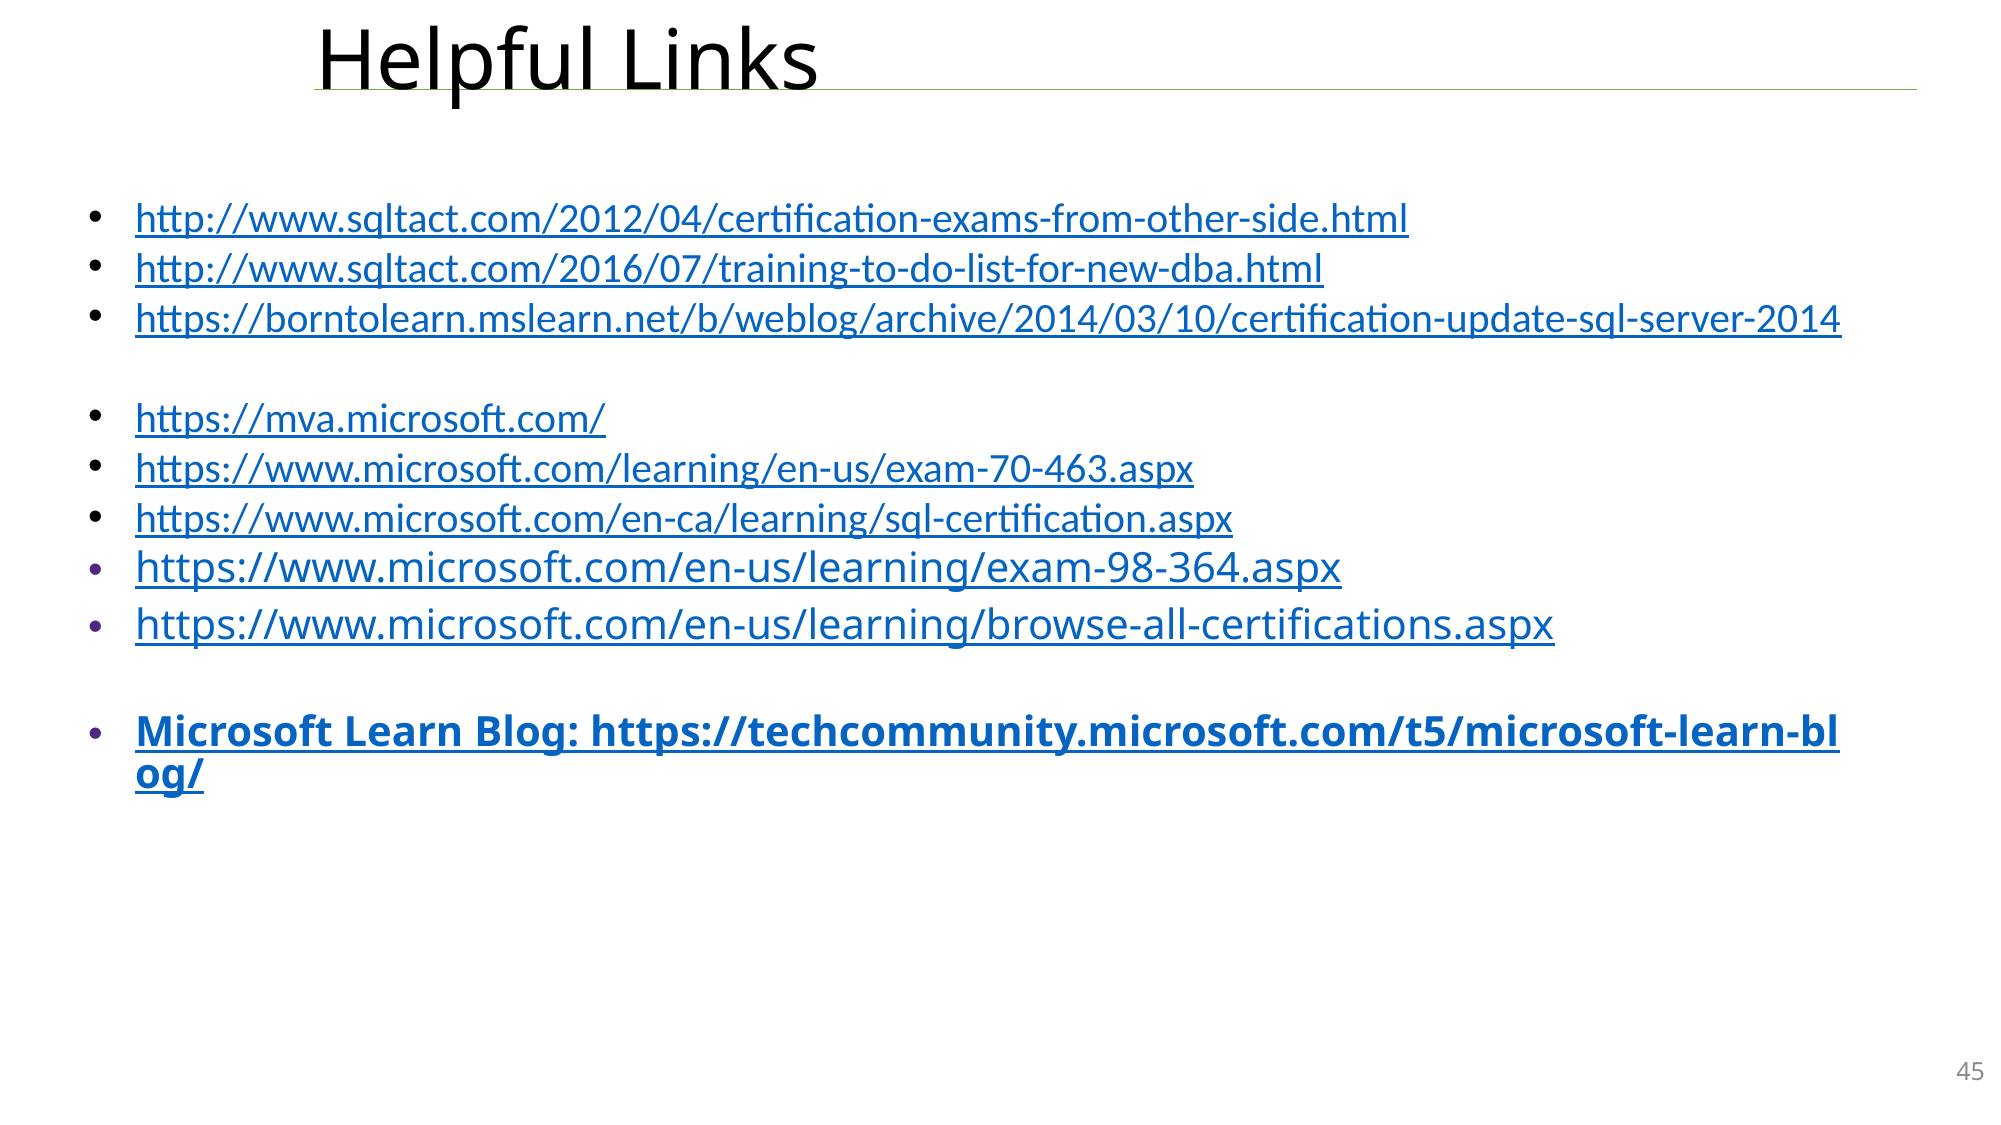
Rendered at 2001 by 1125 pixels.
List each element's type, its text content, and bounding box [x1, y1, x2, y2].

slide_number 45 [1533, 1042, 2000, 1103]
title Helpful Links [300, 0, 1917, 125]
text_box http://www.sqltact.com/2012/04/certification-exams-from-other-side.html http://www.sqltact.com/2016/07/training-to-do-list-for-new-dba.html https://borntolearn.mslearn.net/b/weblog/archive/2014/03/10/certification-update-sql-server-2014 https://mva.microsoft.com/ https://www.microsoft.com/learning/en-us/exam-70-463.aspx https://www.microsoft.com/en-ca/learning/sql-certification.aspx https://www.microsoft.com/en-us/learning/exam-98-364.aspx https://www.microsoft.com/en-us/learning/browse-all-certifications.aspx Microsoft Learn Blog: https://techcommunity.microsoft.com/t5/microsoft-learn-blog/ [73, 183, 1874, 785]
